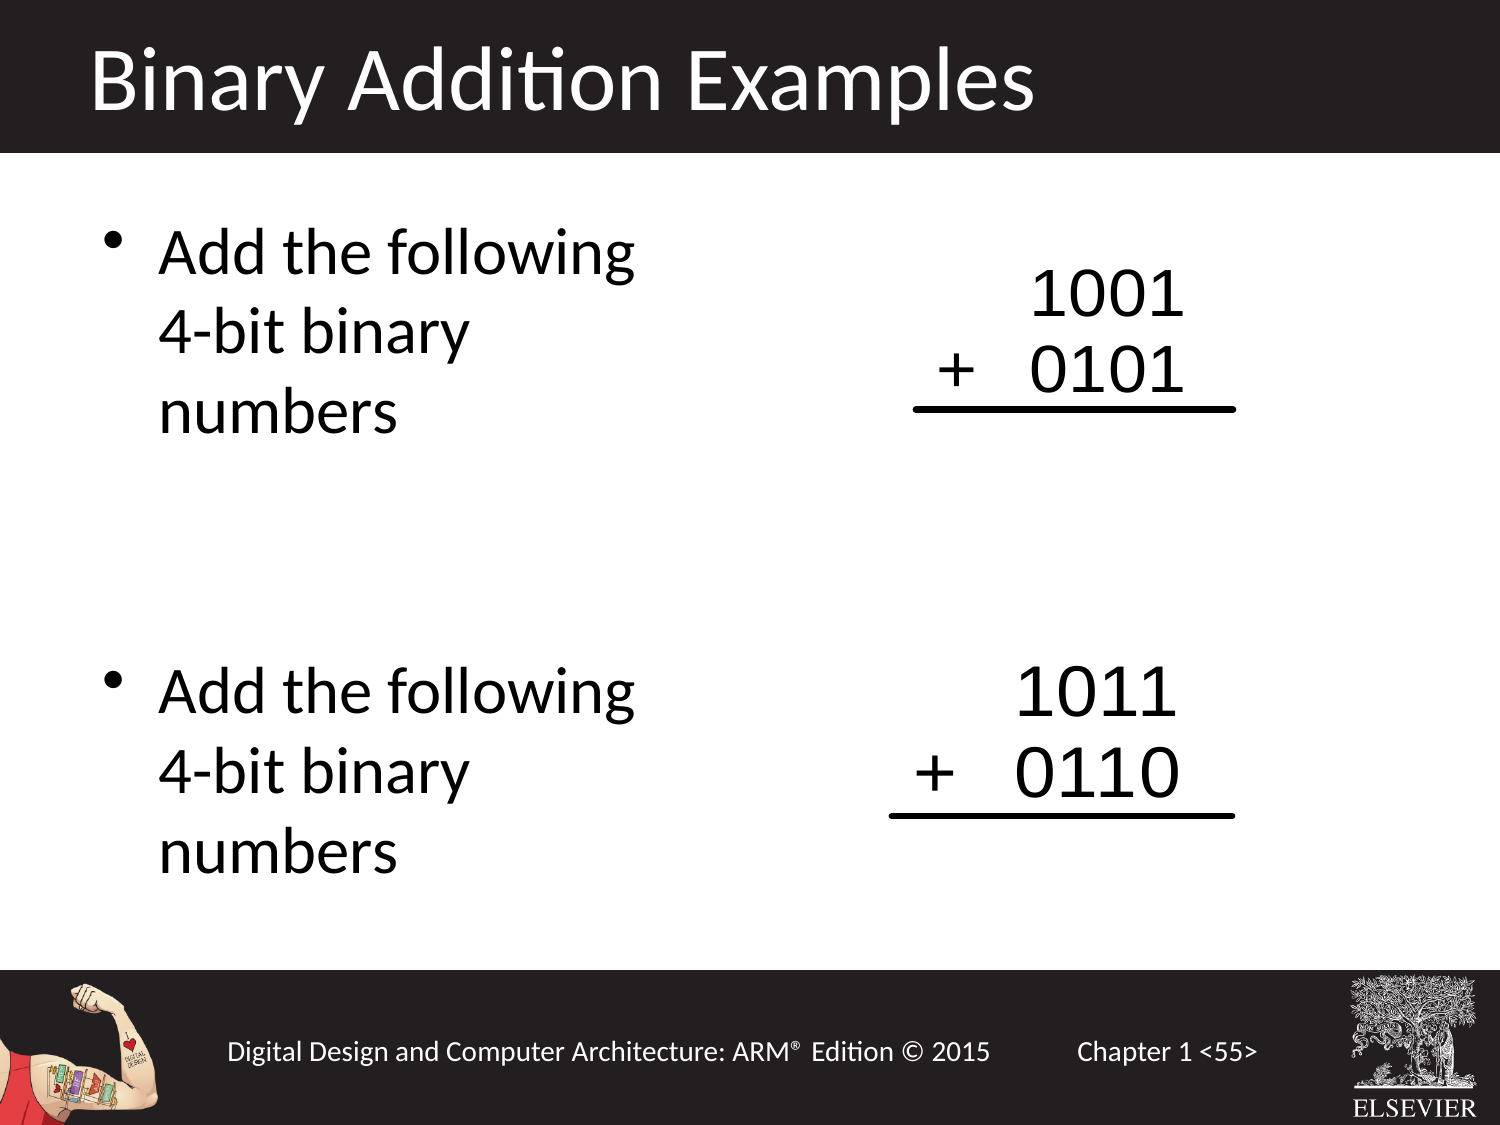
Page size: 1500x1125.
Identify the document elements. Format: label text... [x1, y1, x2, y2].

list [899, 235, 1251, 428]
picture [1350, 974, 1477, 1117]
text_box [87, 174, 1413, 1025]
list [874, 629, 1251, 836]
text_box Binary Addition Examples [75, 11, 1375, 136]
text_box Add the following 4-bit binary numbers Add the following 4-bit binary numbers [87, 1025, 713, 1050]
picture [0, 979, 163, 1125]
